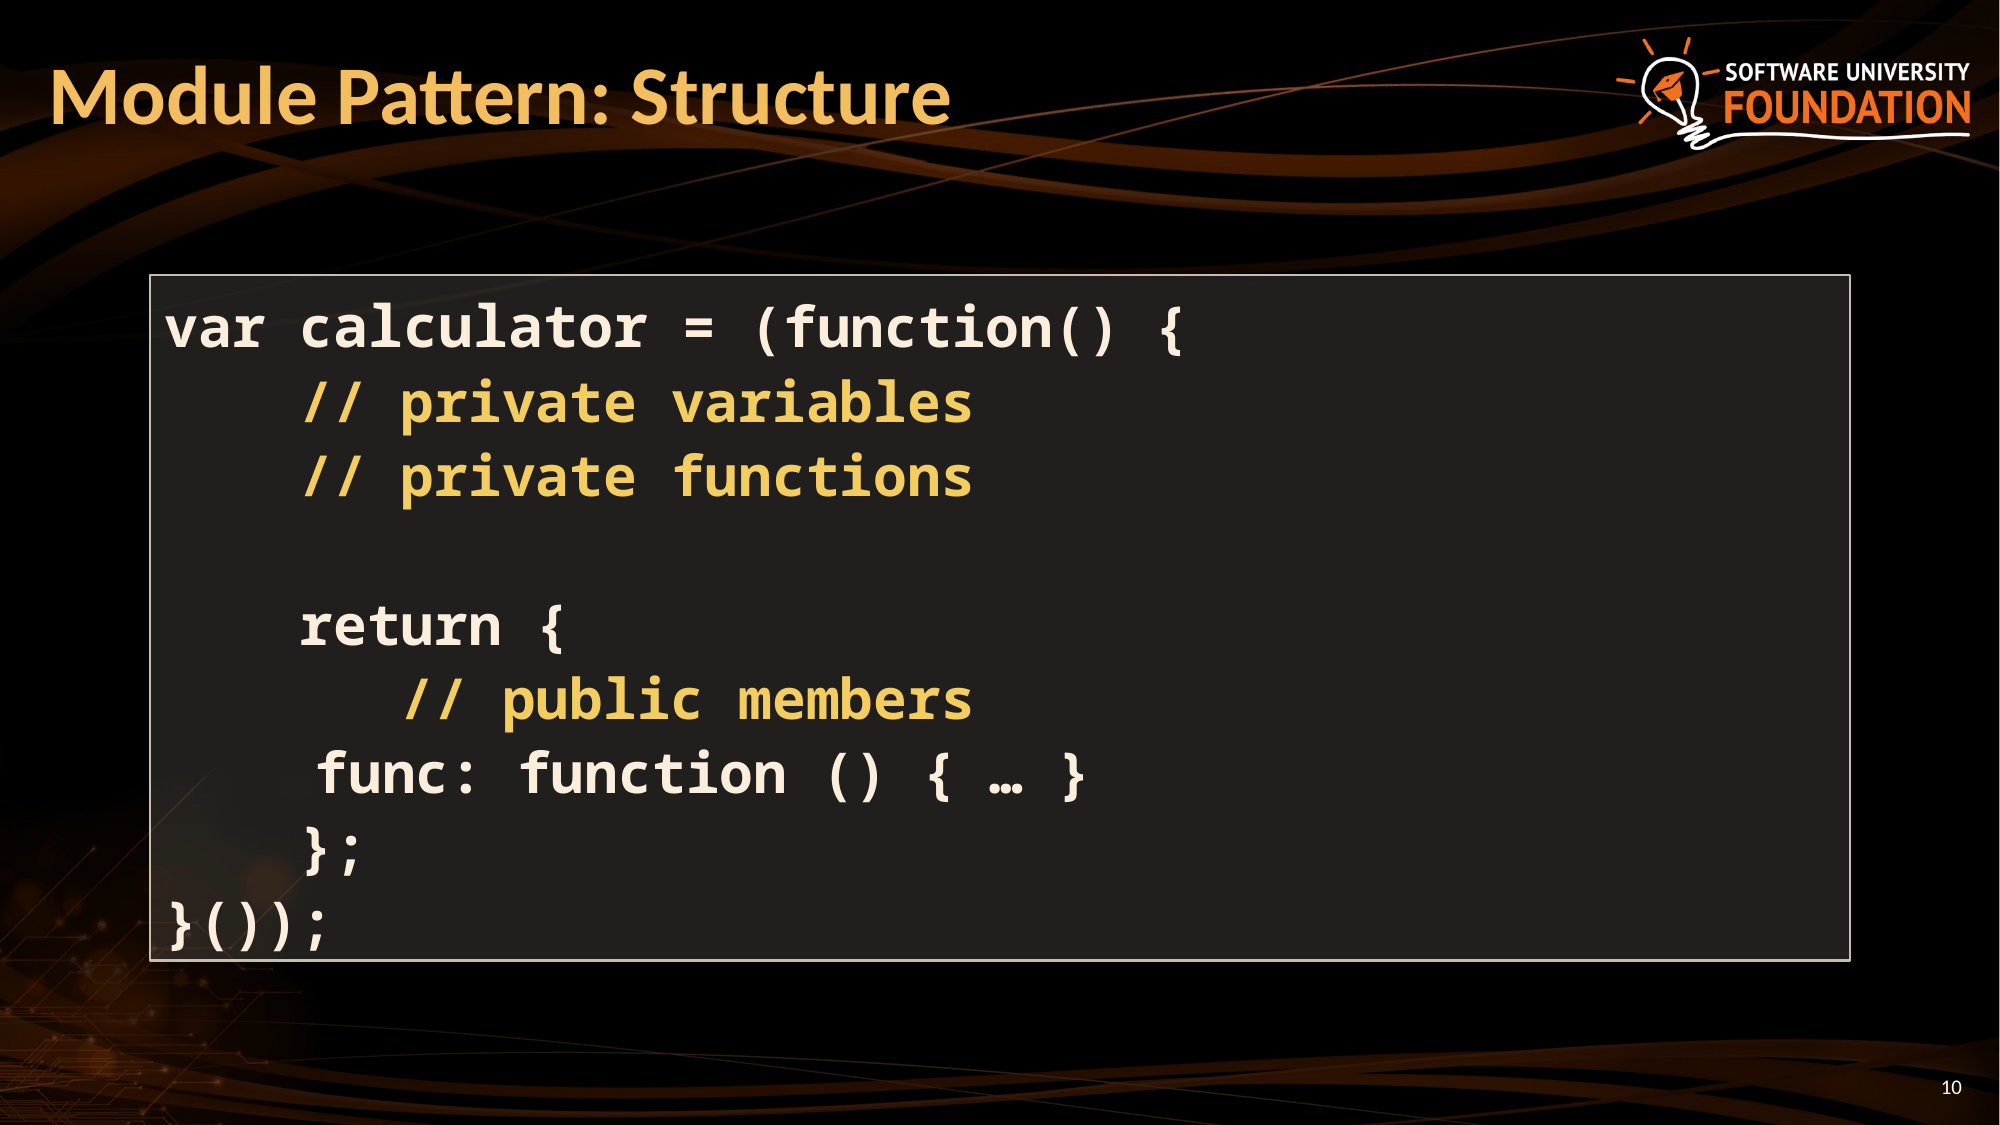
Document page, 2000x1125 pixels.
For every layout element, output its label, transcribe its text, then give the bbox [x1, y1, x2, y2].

text_box var calculator = (function() { // private variables // private functions return { // public members func: function () { … } }; }()); [149, 275, 1850, 961]
title Module Pattern: Structure [30, 6, 1602, 189]
picture [0, 0, 2000, 1125]
slide_number 10 [1897, 1070, 1968, 1103]
